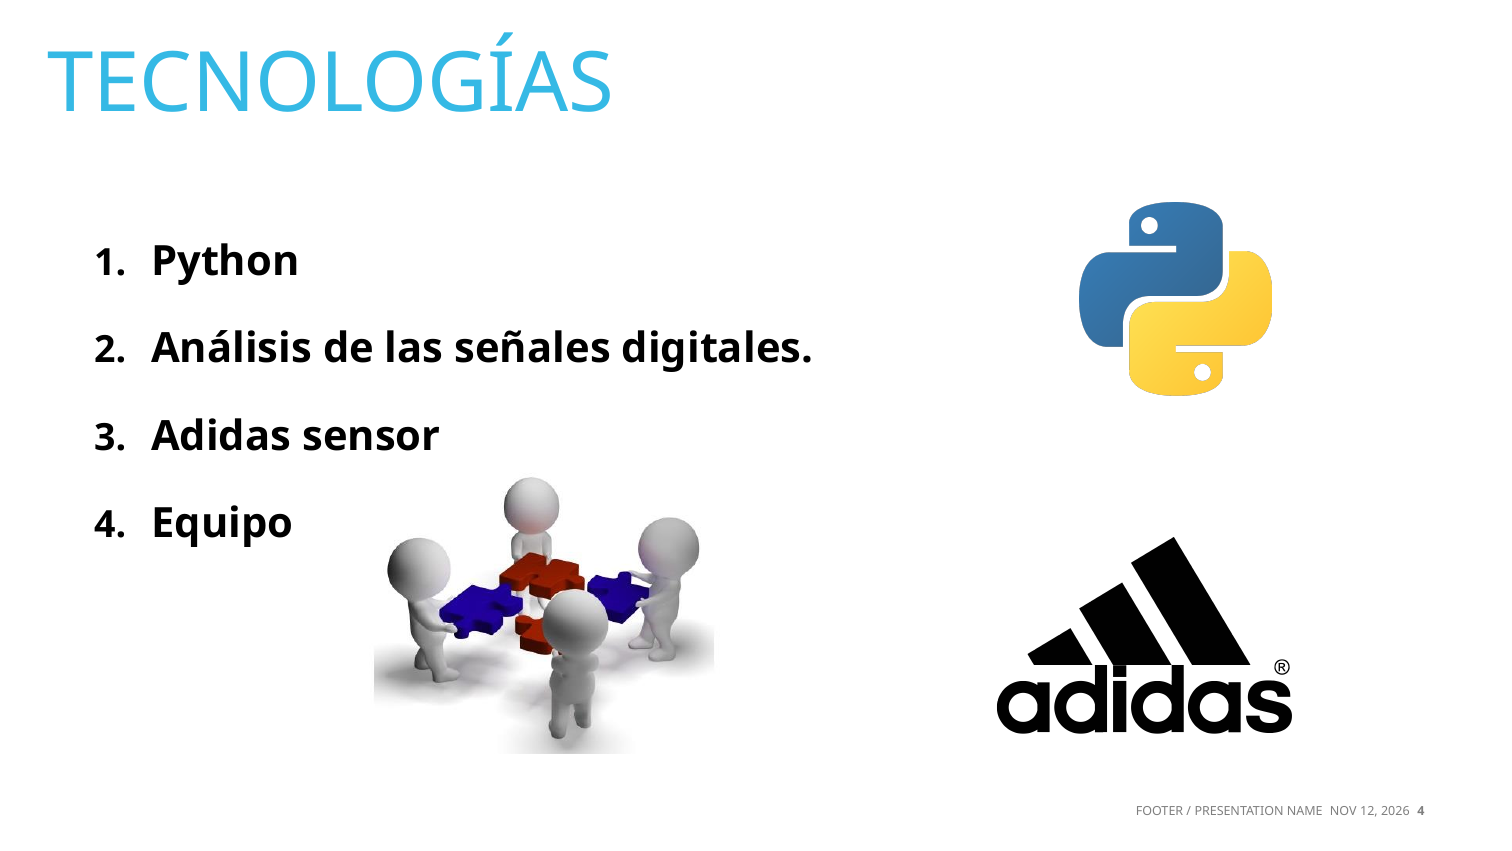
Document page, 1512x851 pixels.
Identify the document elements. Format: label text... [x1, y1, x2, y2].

picture [967, 535, 1323, 736]
picture [281, 465, 808, 754]
footer FOOTER / PRESENTATION NAME [661, 803, 1323, 851]
list Python Análisis de las señales digitales. Adidas sensor Equipo [94, 189, 1323, 756]
slide_number 23-Mar-19 [1323, 803, 1417, 851]
picture [1079, 202, 1273, 396]
title TECNOLOGÍAS [47, 47, 1323, 142]
slide_number 4 [1417, 803, 1512, 851]
